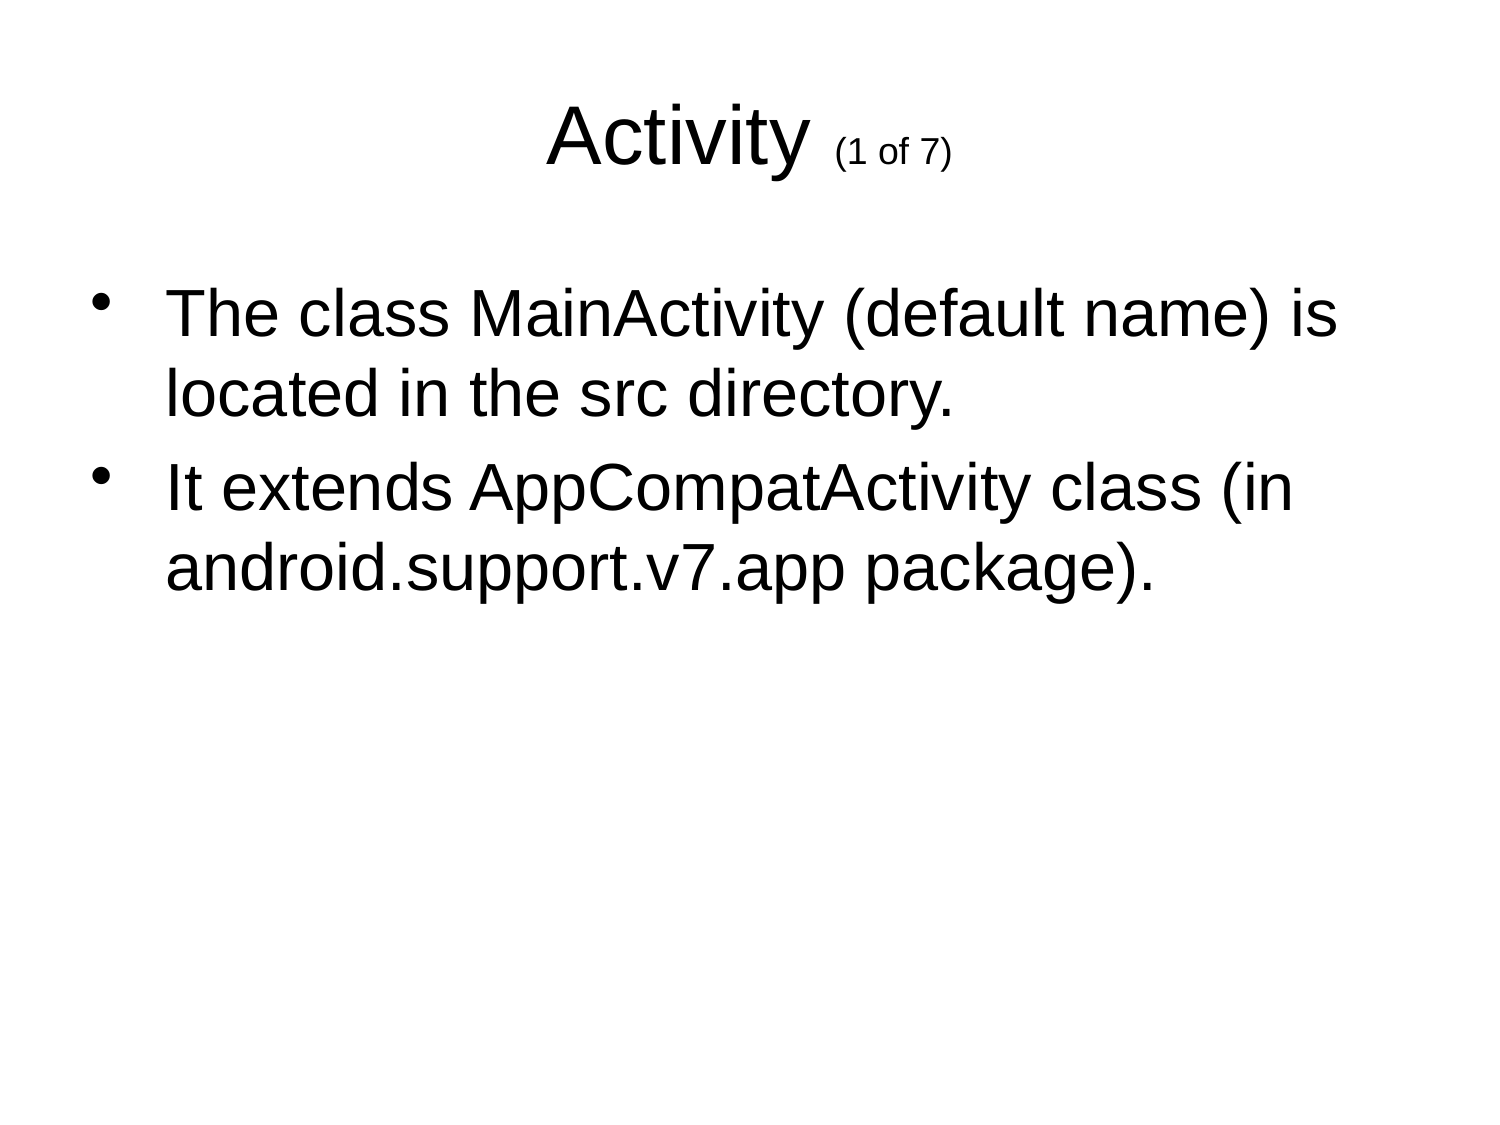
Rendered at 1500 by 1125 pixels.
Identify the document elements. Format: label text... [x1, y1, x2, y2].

title Activity (1 of 7) [75, 37, 1425, 225]
list The class MainActivity (default name) is located in the src directory. It extends AppCompatActivity class (in android.support.v7.app package). [75, 262, 1425, 938]
